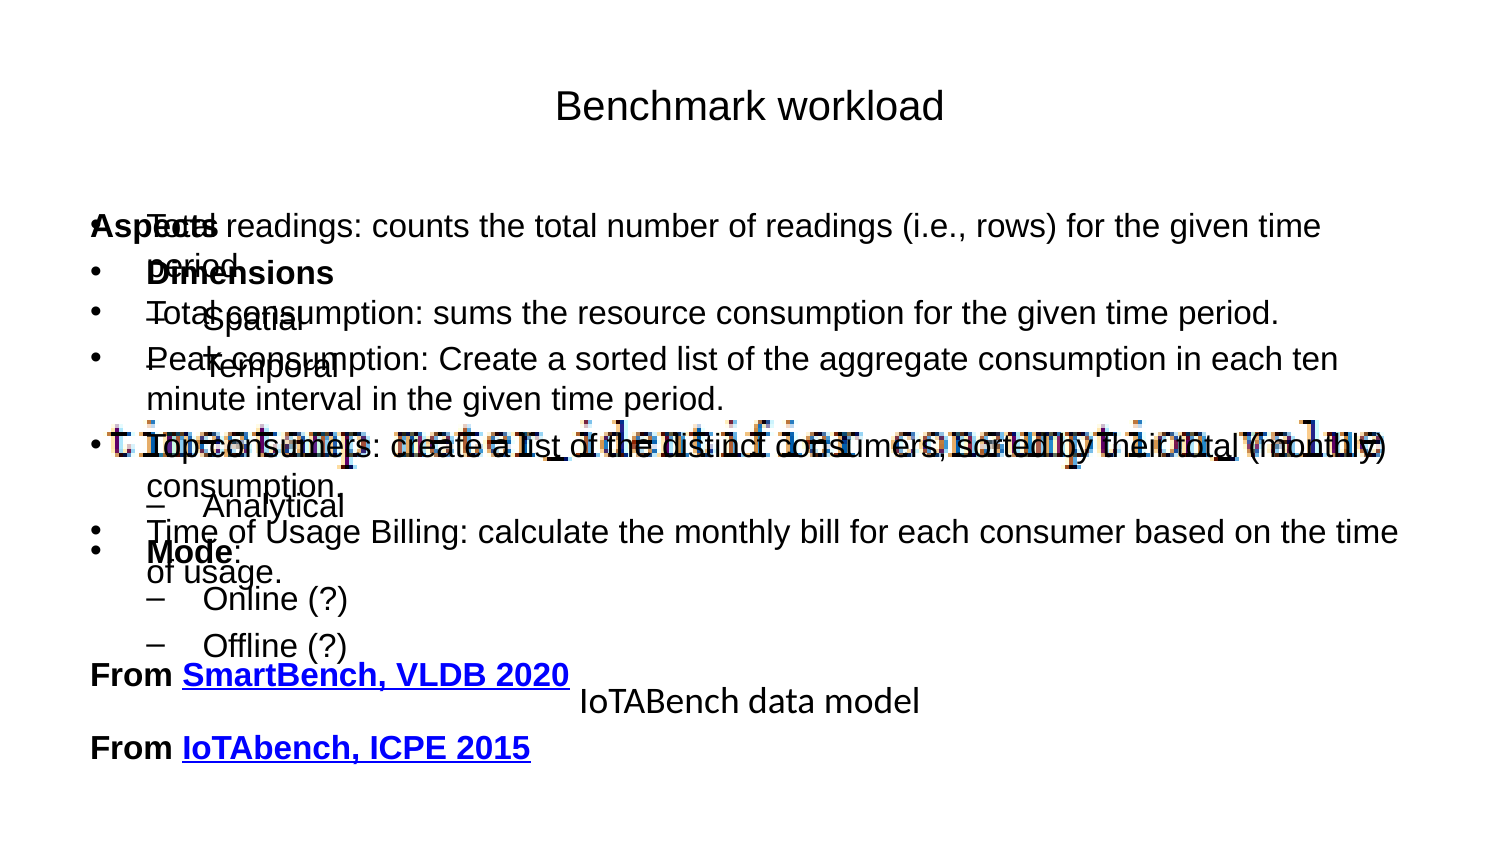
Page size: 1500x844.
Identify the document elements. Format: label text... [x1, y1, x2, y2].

picture [74, 383, 1426, 482]
list Total readings: counts the total number of readings (i.e., rows) for the given time period. Total consumption: sums the resource consumption for the given time period. Peak consumption: Create a sorted list of the aggregate consumption in each ten minute interval in the given time period. Top consumers: create a list of the distinct consumers, sorted by their total (monthly) consumption. Time of Usage Billing: calculate the monthly bill for each consumer based on the time of usage. From SmartBench, VLDB 2020 [75, 489, 1425, 754]
list Total readings: counts the total number of readings (i.e., rows) for the given time period. Total consumption: sums the resource consumption for the given time period. Peak consumption: Create a sorted list of the aggregate consumption in each ten minute interval in the given time period. Top consumers: create a list of the distinct consumers, sorted by their total (monthly) consumption. Time of Usage Billing: calculate the monthly bill for each consumer based on the time of usage. From SmartBench, VLDB 2020 [75, 196, 1425, 382]
title Benchmark workload [75, 33, 1425, 175]
